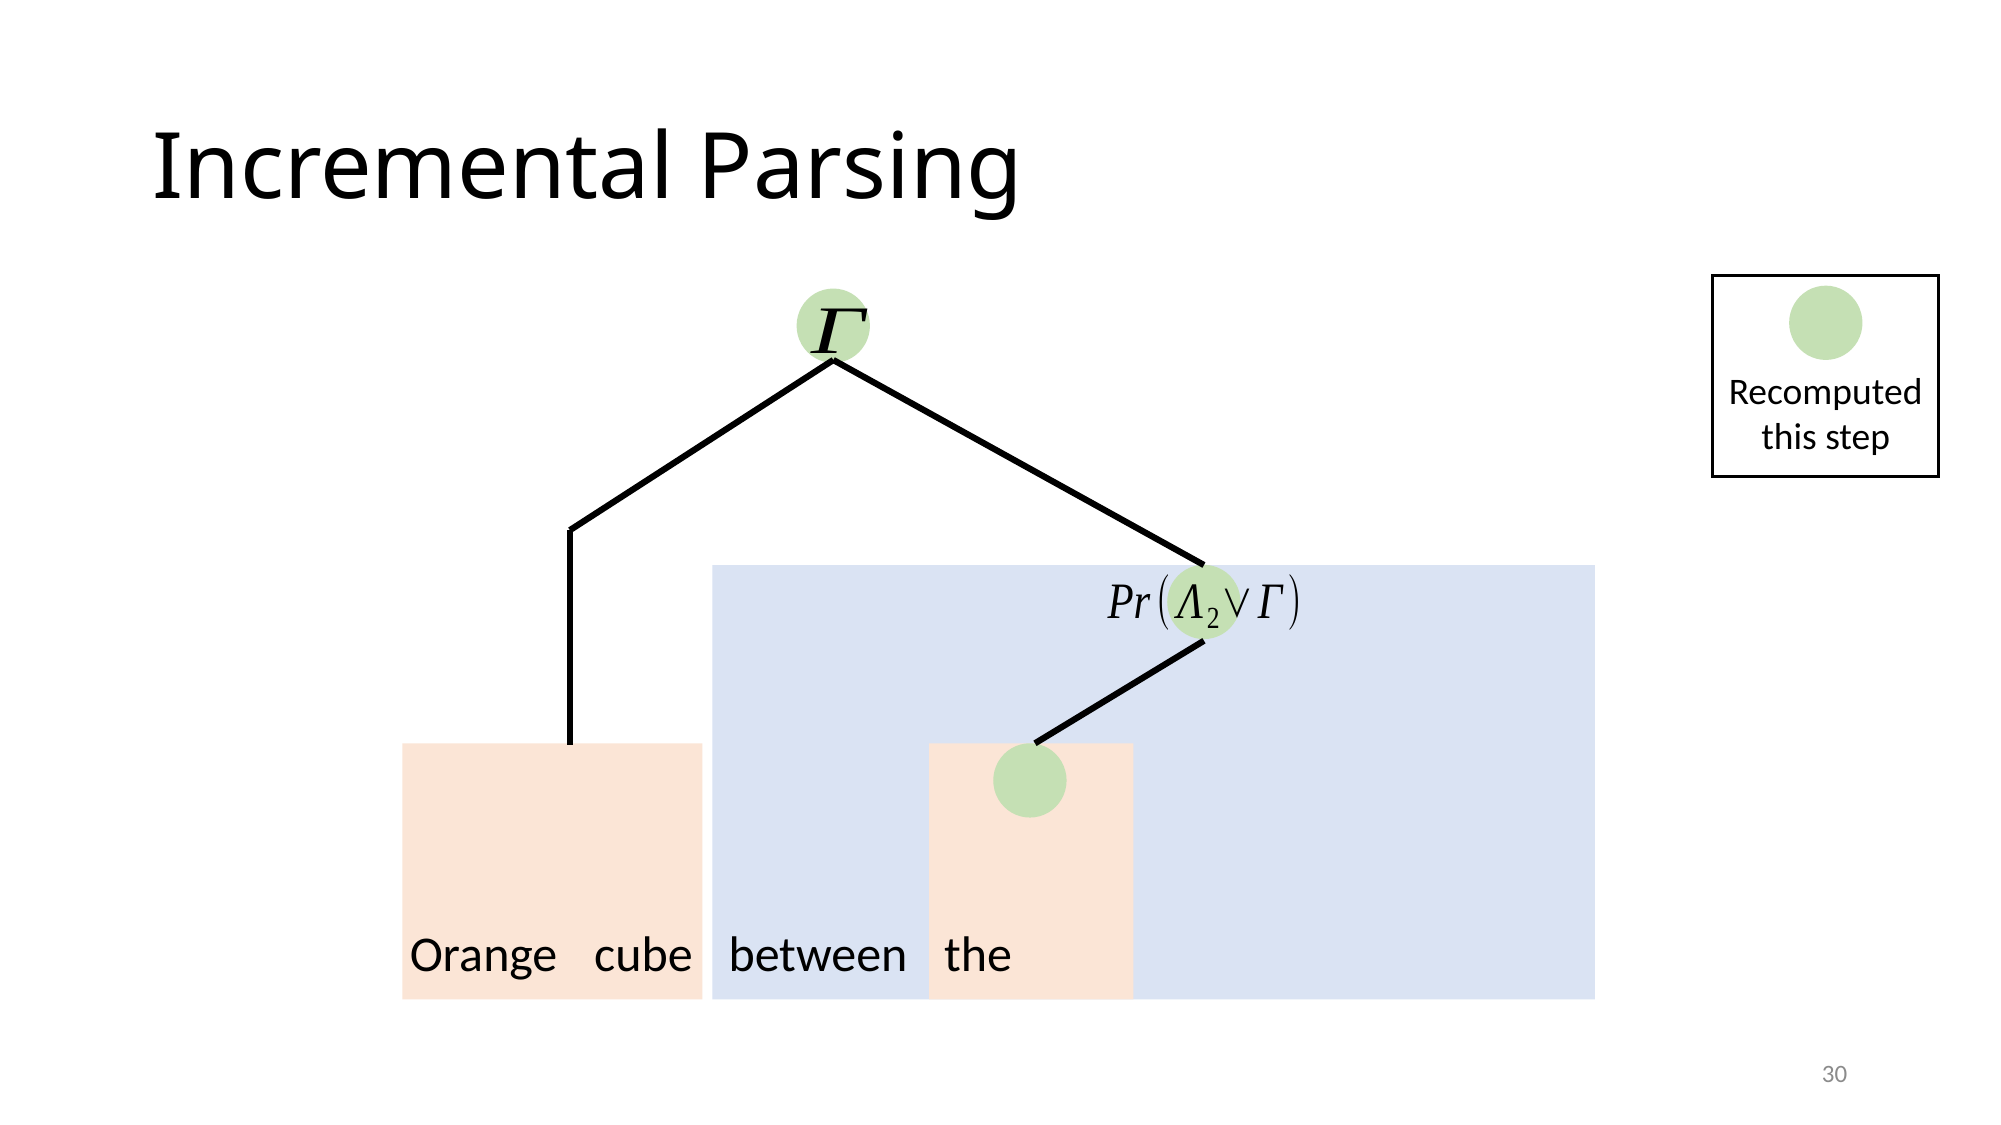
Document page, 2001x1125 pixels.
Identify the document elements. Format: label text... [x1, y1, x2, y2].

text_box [1712, 275, 1939, 477]
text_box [1034, 640, 1204, 744]
text_box [401, 742, 703, 1000]
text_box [569, 359, 833, 531]
text_box [711, 564, 1194, 1000]
text_box [1134, 564, 1596, 1000]
text_box [1166, 563, 1242, 641]
text_box [795, 287, 871, 359]
title Incremental Parsing [137, 59, 1863, 278]
text_box [992, 742, 1068, 819]
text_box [833, 359, 1204, 566]
slide_number 30 [1412, 1042, 1863, 1103]
text_box [928, 742, 1134, 1000]
